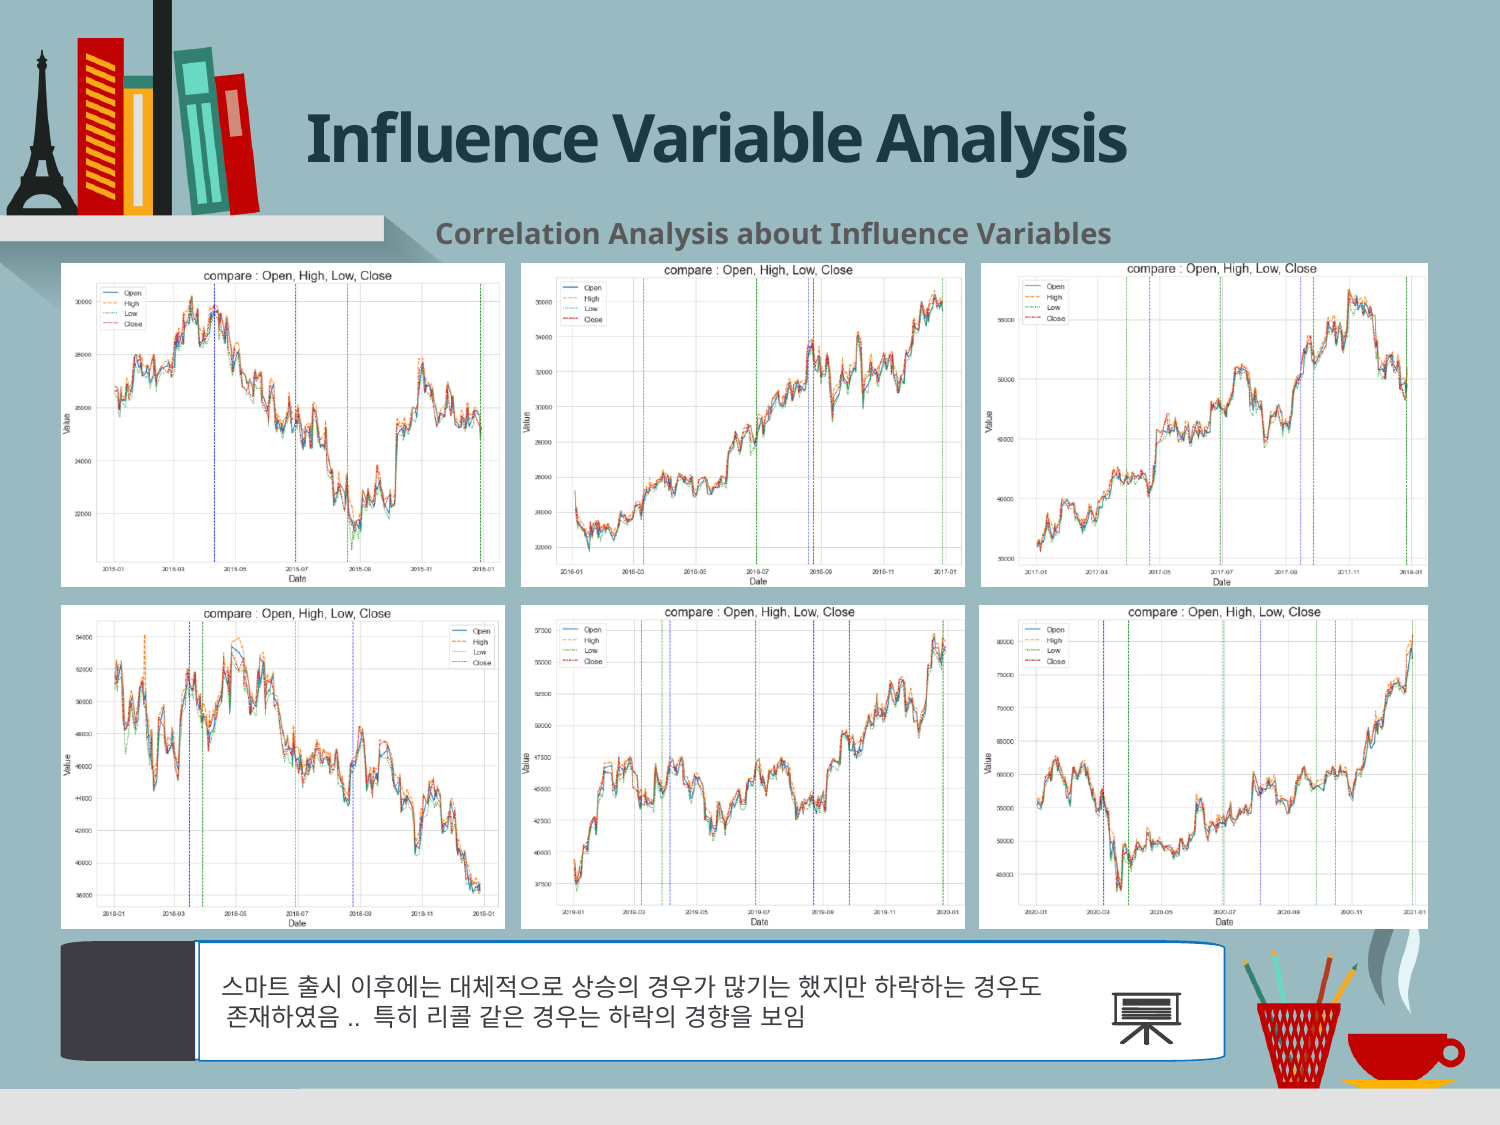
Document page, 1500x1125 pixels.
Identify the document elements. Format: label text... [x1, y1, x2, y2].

picture [0, 0, 1500, 1125]
text_box 분석 결과 [60, 941, 196, 1061]
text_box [1111, 992, 1182, 1045]
text_box 스마트 출시 이후에는 대체적으로 상승의 경우가 많기는 했지만 하락하는 경우도 존재하였음.. 특히 리콜 같은 경우는 하락의 경향을 보임 [199, 942, 1225, 1061]
text_box Correlation Analysis about Influence Variables [419, 200, 1479, 265]
text_box 세부 사항을 입력하세요 [194, 940, 1208, 1060]
title Influence Variable Analysis [291, 89, 1270, 194]
